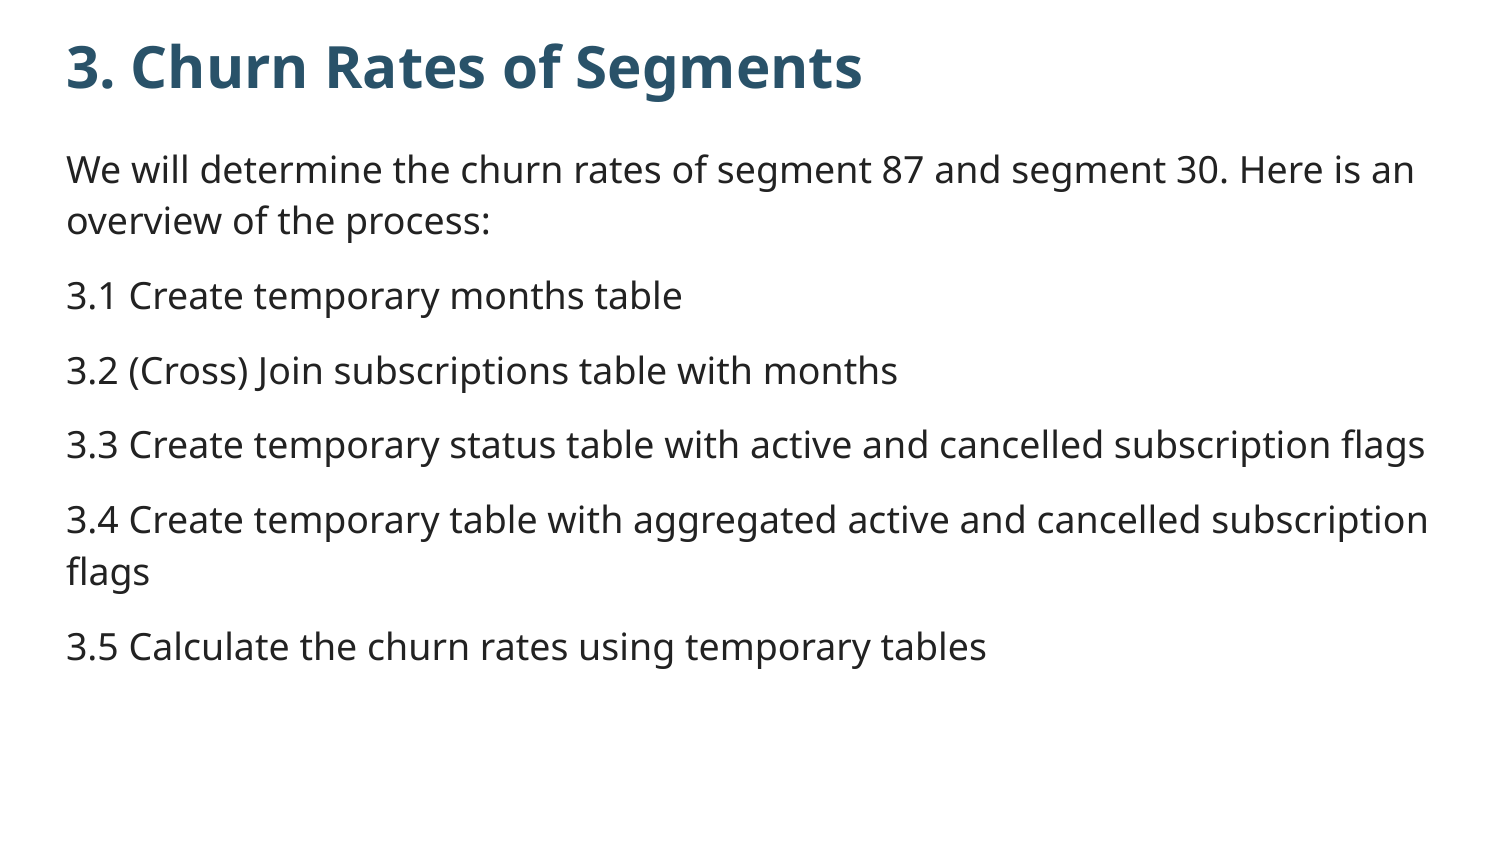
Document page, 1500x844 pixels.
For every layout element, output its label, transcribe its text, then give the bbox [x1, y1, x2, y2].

title 3. Churn Rates of Segments [51, 15, 1449, 110]
list We will determine the churn rates of segment 87 and segment 30. Here is an overview of the process: 3.1 Create temporary months table 3.2 (Cross) Join subscriptions table with months 3.3 Create temporary status table with active and cancelled subscription flags 3.4 Create temporary table with aggregated active and cancelled subscription flags 3.5 Calculate the churn rates using temporary tables [51, 124, 1449, 805]
